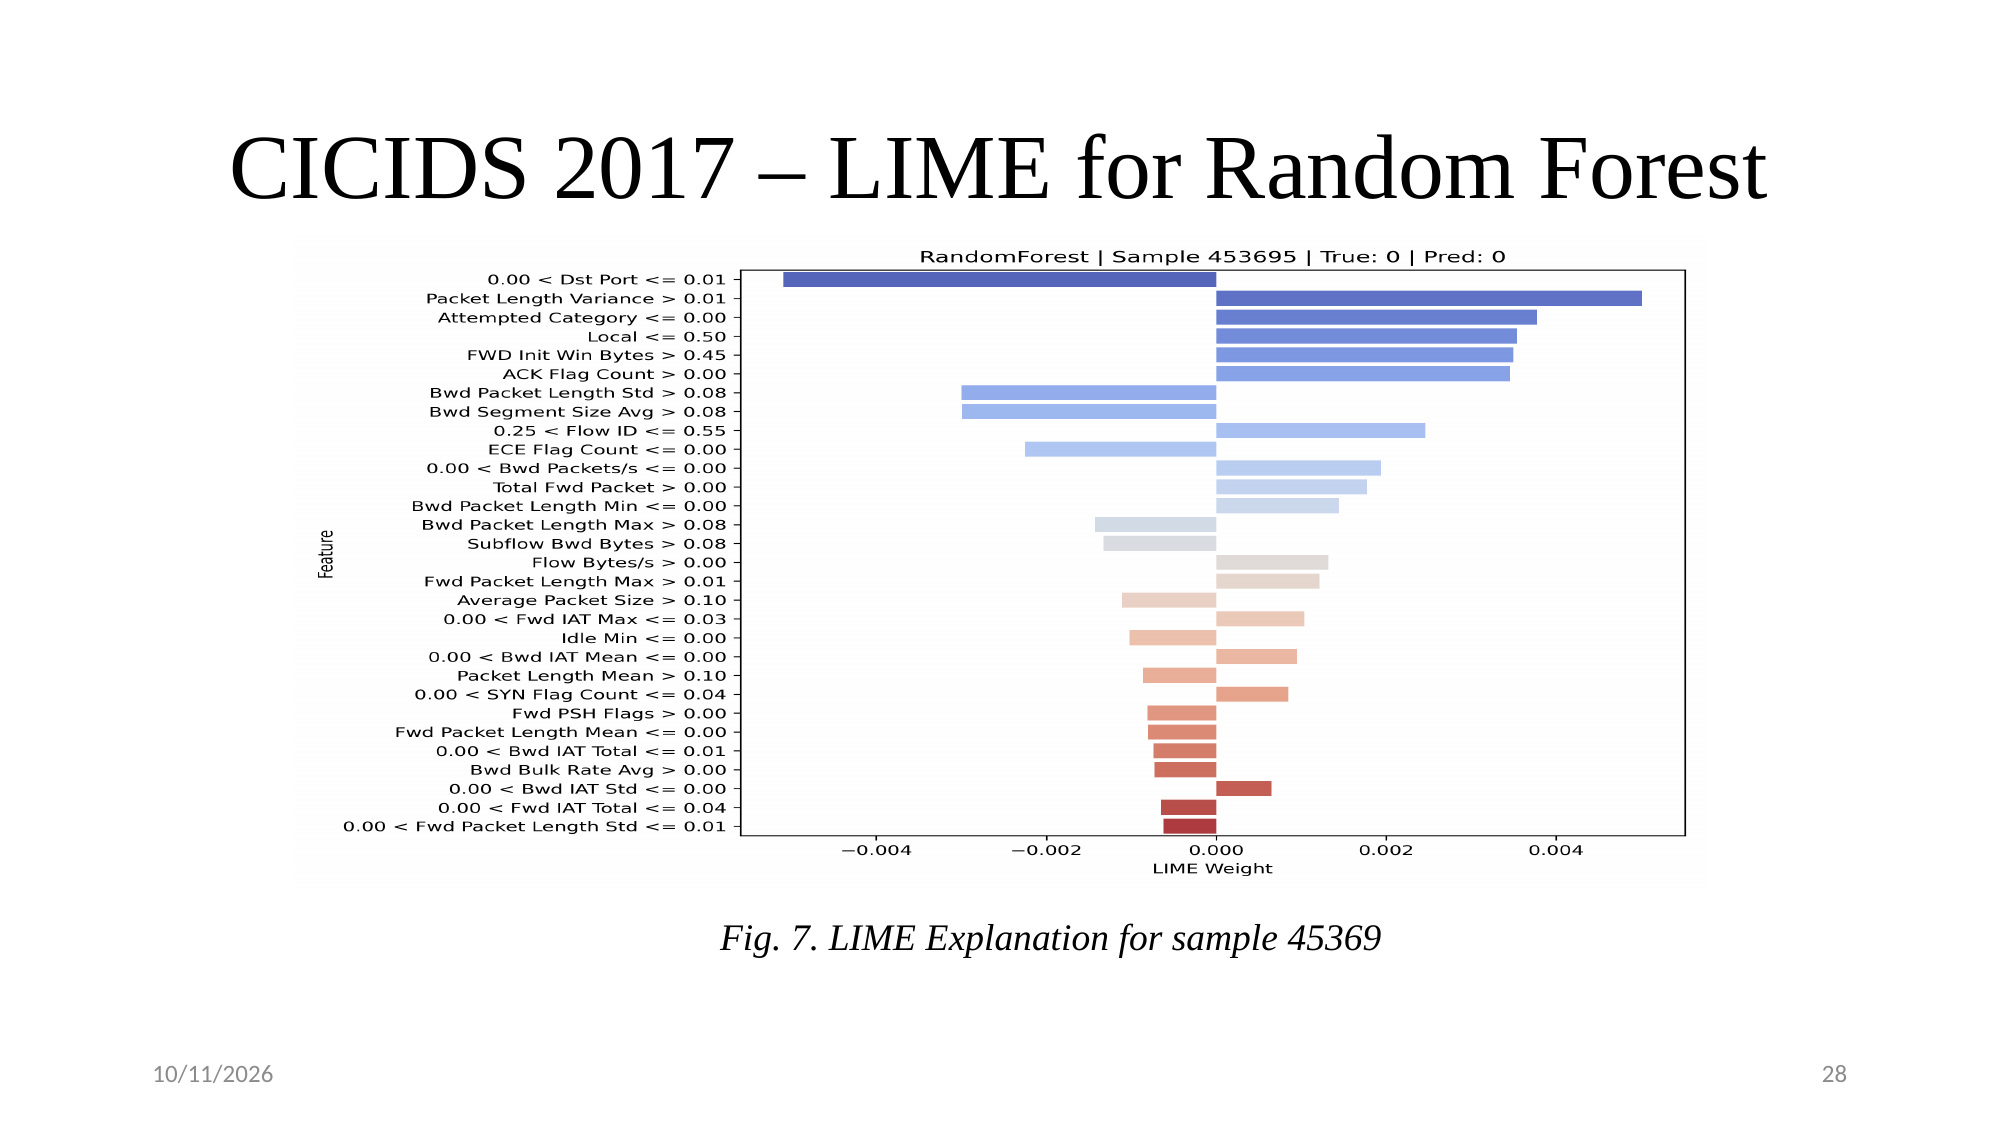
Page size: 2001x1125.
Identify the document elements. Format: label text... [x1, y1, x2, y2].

text_box Fig. 7. LIME Explanation for sample 45369 [705, 905, 1706, 966]
slide_number 28 [1412, 1042, 1863, 1103]
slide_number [137, 1042, 588, 1103]
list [294, 235, 1706, 890]
title CICIDS 2017 – LIME for Random Forest [137, 59, 1863, 278]
